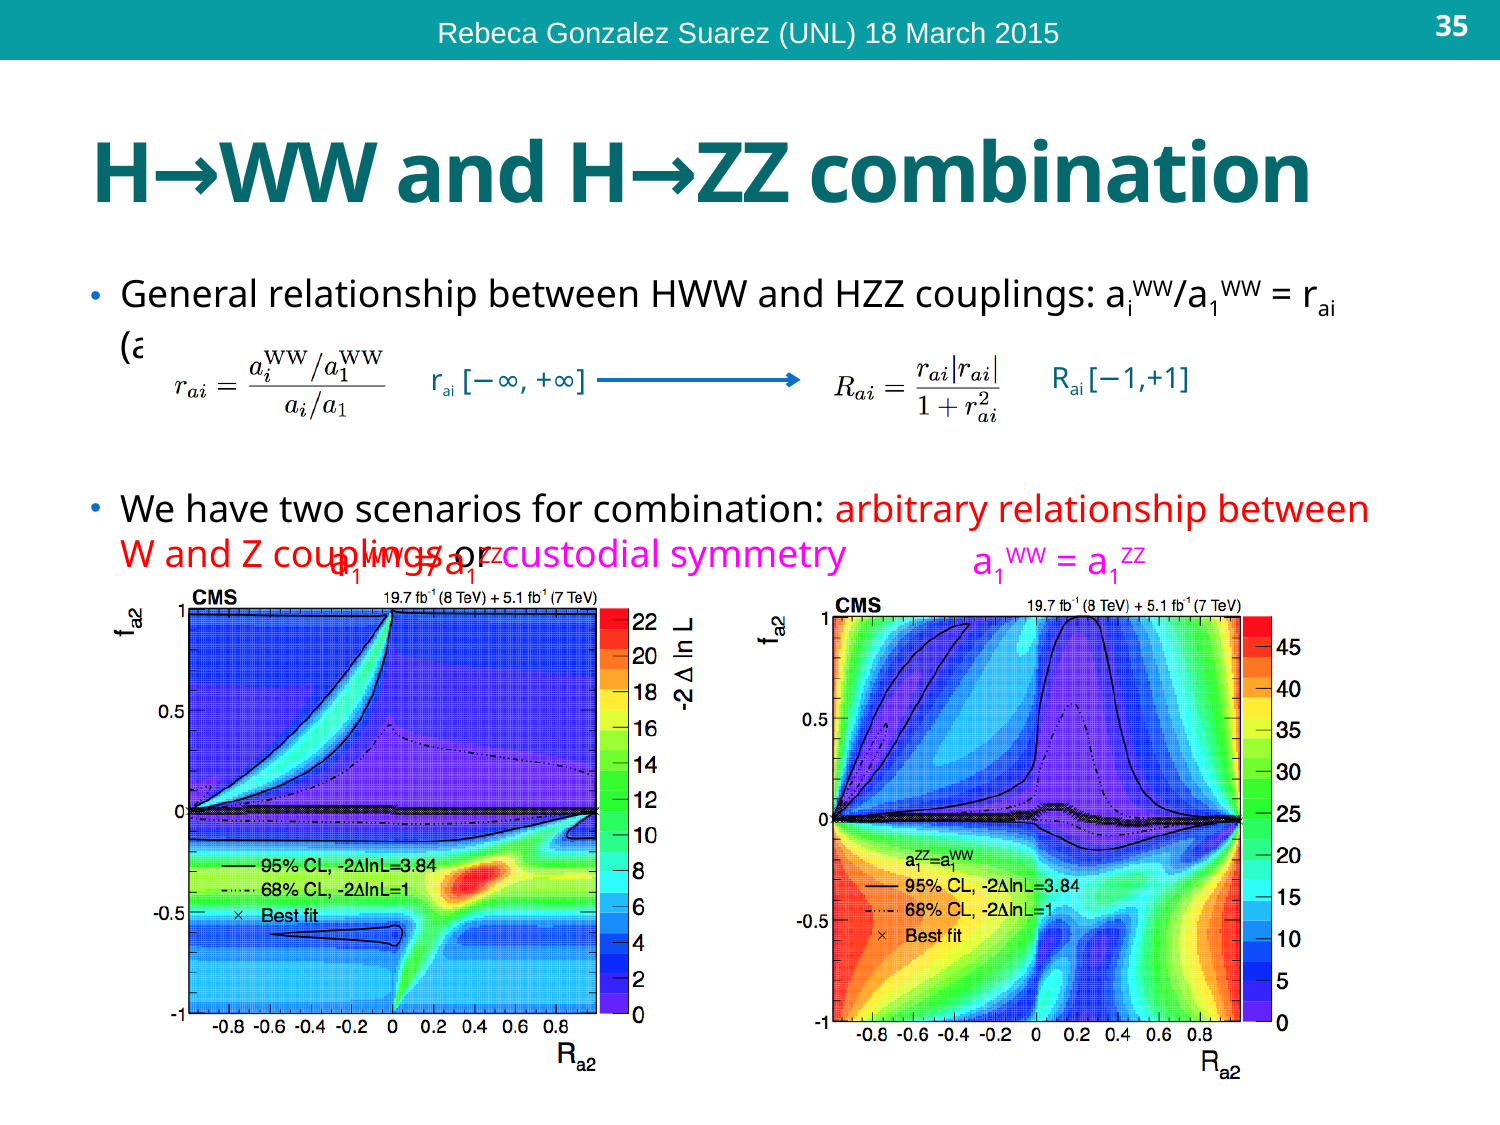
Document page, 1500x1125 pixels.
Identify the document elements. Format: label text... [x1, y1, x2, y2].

list General relationship between HWW and HZZ couplings: aiWW/a1WW = rai (aiZZ/a1ZZ ) We have two scenarios for combination: arbitrary relationship between W and Z couplings or custodial symmetry [75, 262, 1425, 1063]
picture [142, 321, 398, 437]
picture [745, 586, 1311, 1086]
picture [828, 323, 1029, 440]
slide_number 35 [1308, 0, 1484, 55]
text_box a1WW = a1ZZ [957, 529, 1171, 583]
text_box rai [−∞, +∞] [415, 354, 660, 407]
text_box Rai [−1,+1] [1037, 351, 1243, 406]
picture [100, 578, 719, 1078]
text_box a1WW ≠ a1ZZ [314, 529, 528, 575]
title H→WW and H→ZZ combination [75, 87, 1425, 250]
footer Rebeca Gonzalez Suarez (UNL) 18 March 2015 [0, 3, 1500, 60]
